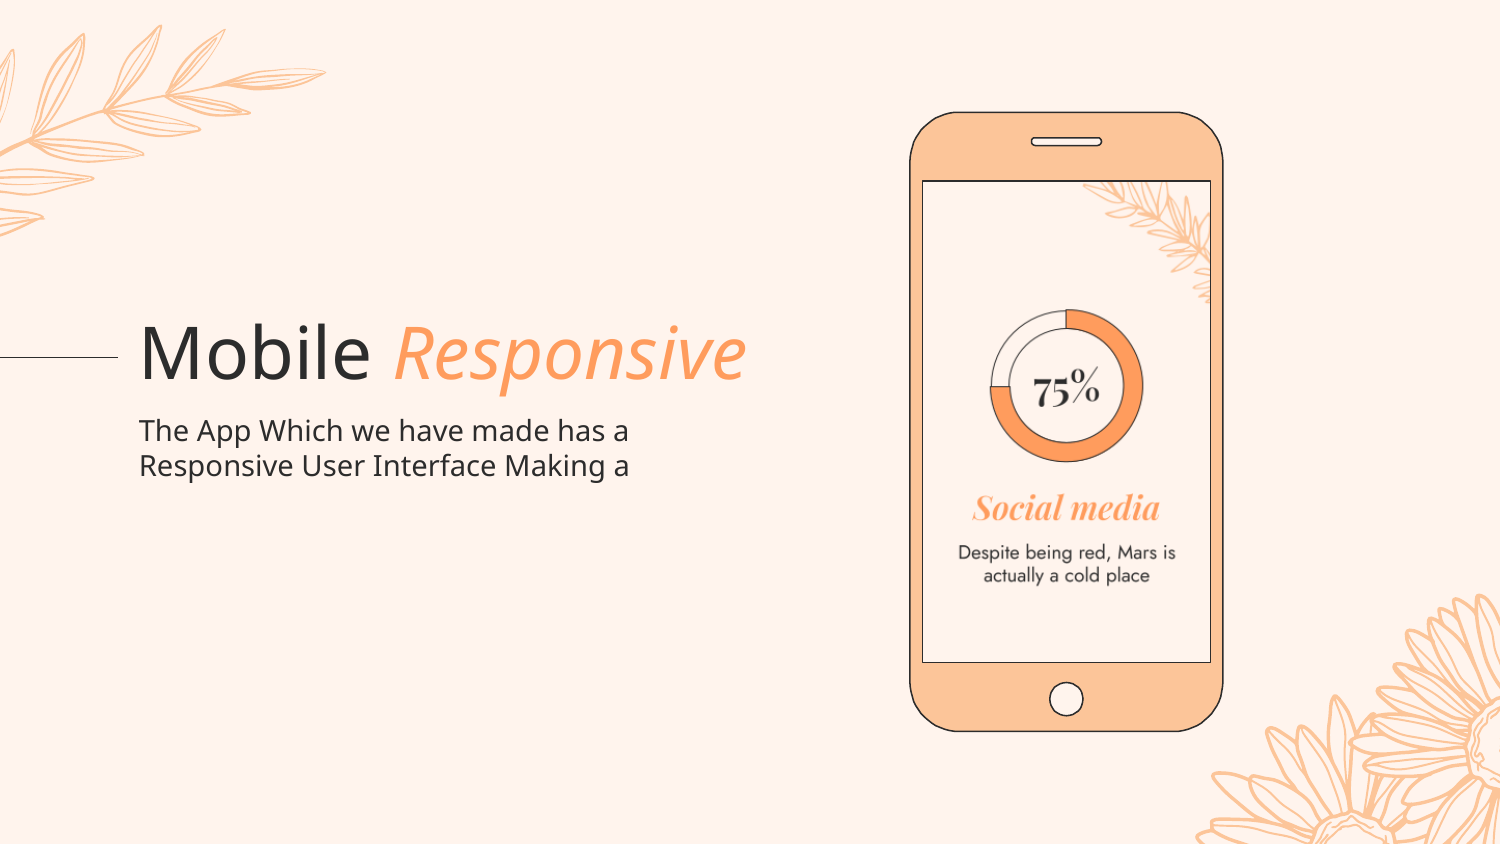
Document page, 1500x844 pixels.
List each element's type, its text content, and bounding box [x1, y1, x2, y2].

title Mobile Responsive [123, 302, 777, 398]
subtitle The App Which we have made has a Responsive User Interface Making a [123, 397, 712, 542]
text_box [909, 112, 1223, 732]
picture [920, 165, 1213, 672]
